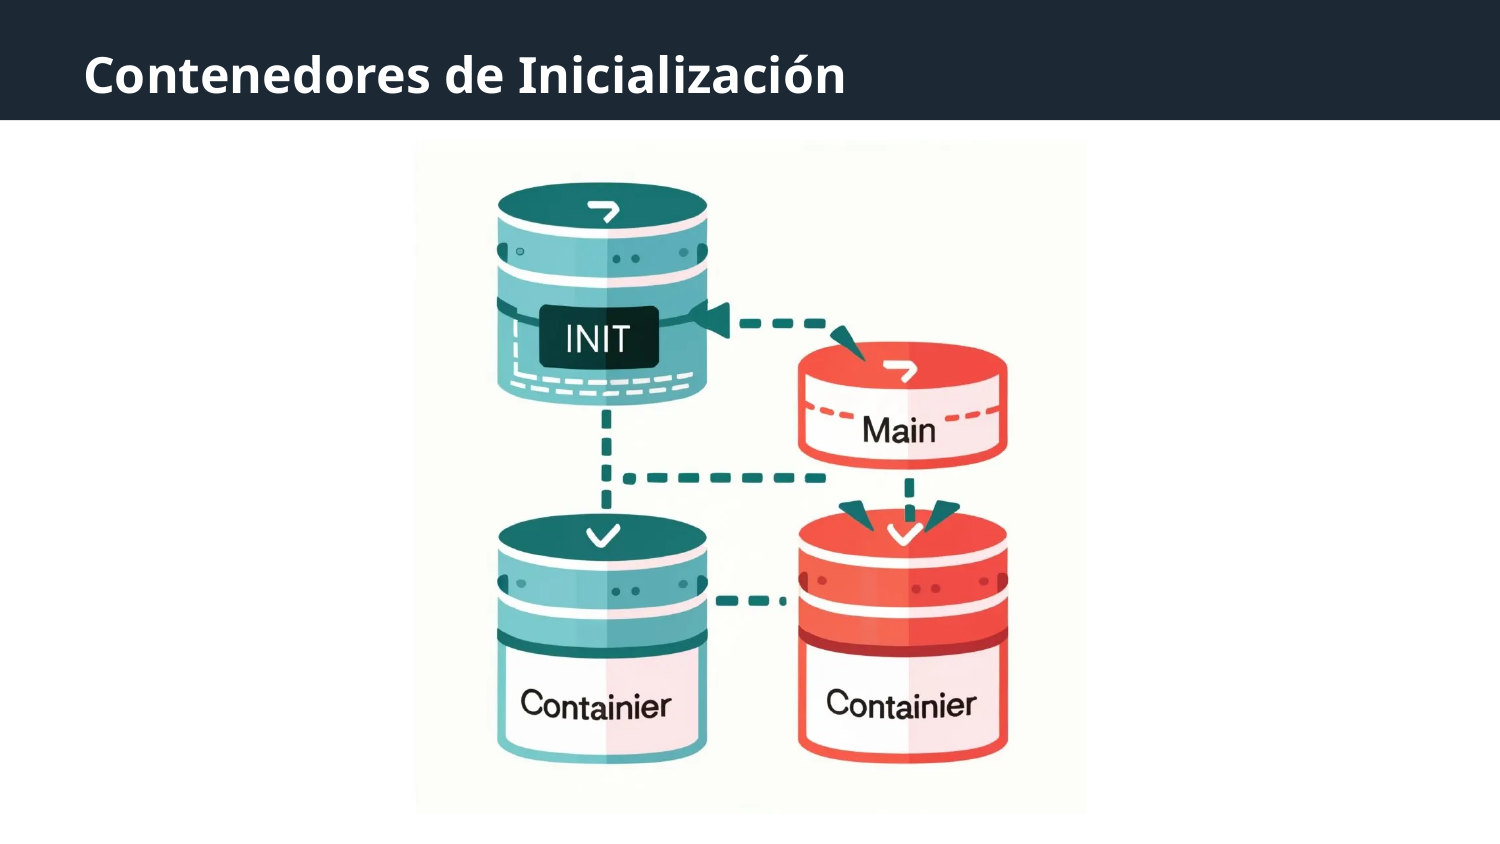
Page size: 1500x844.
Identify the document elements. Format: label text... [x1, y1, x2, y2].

text_box [0, 0, 1500, 121]
picture [413, 139, 1087, 814]
text_box Contenedores de Inicialización [83, 31, 1444, 89]
